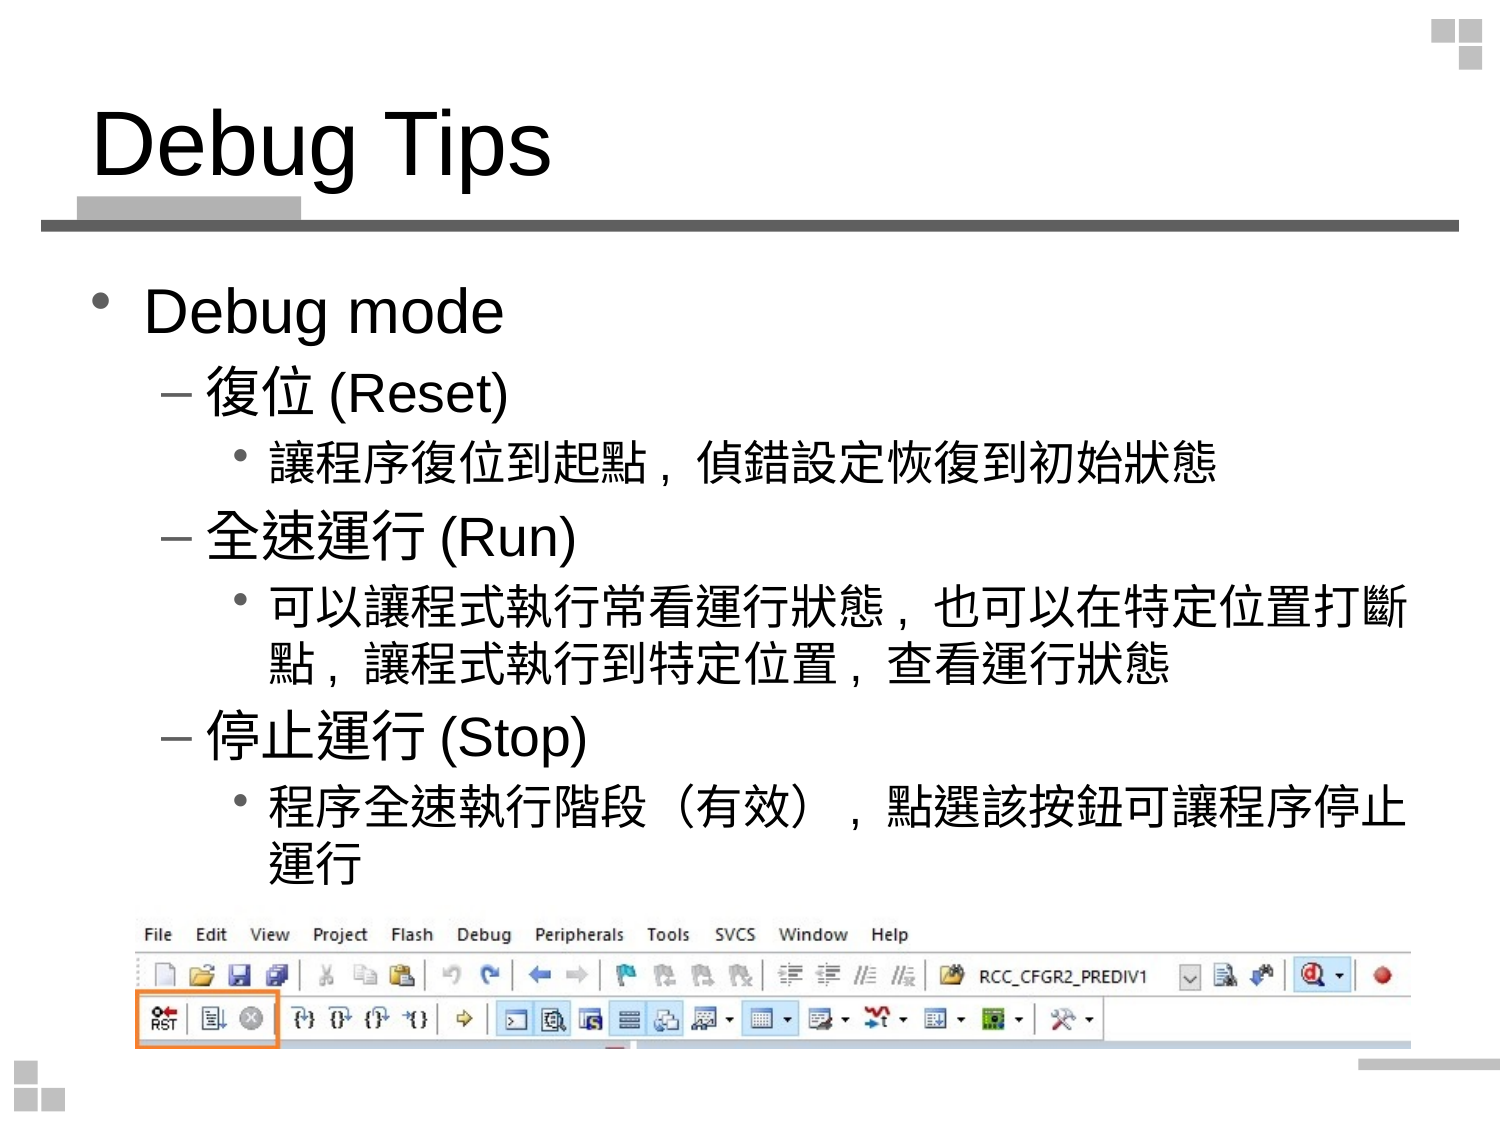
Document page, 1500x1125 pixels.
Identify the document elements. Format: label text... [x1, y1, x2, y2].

list Debug mode 復位(Reset) 讓程序復位到起點, 偵錯設定恢復到初始狀態 全速運行(Run) 可以讓程式執行常看運行狀態, 也可以在特定位置打斷點, 讓程式執行到特定位置, 查看運行狀態 停止運行(Stop) 程序全速執行階段（有效）, 點選該按鈕可讓程序停止運行 [75, 262, 1425, 906]
picture [135, 904, 1411, 1049]
title Debug Tips [75, 45, 1425, 233]
